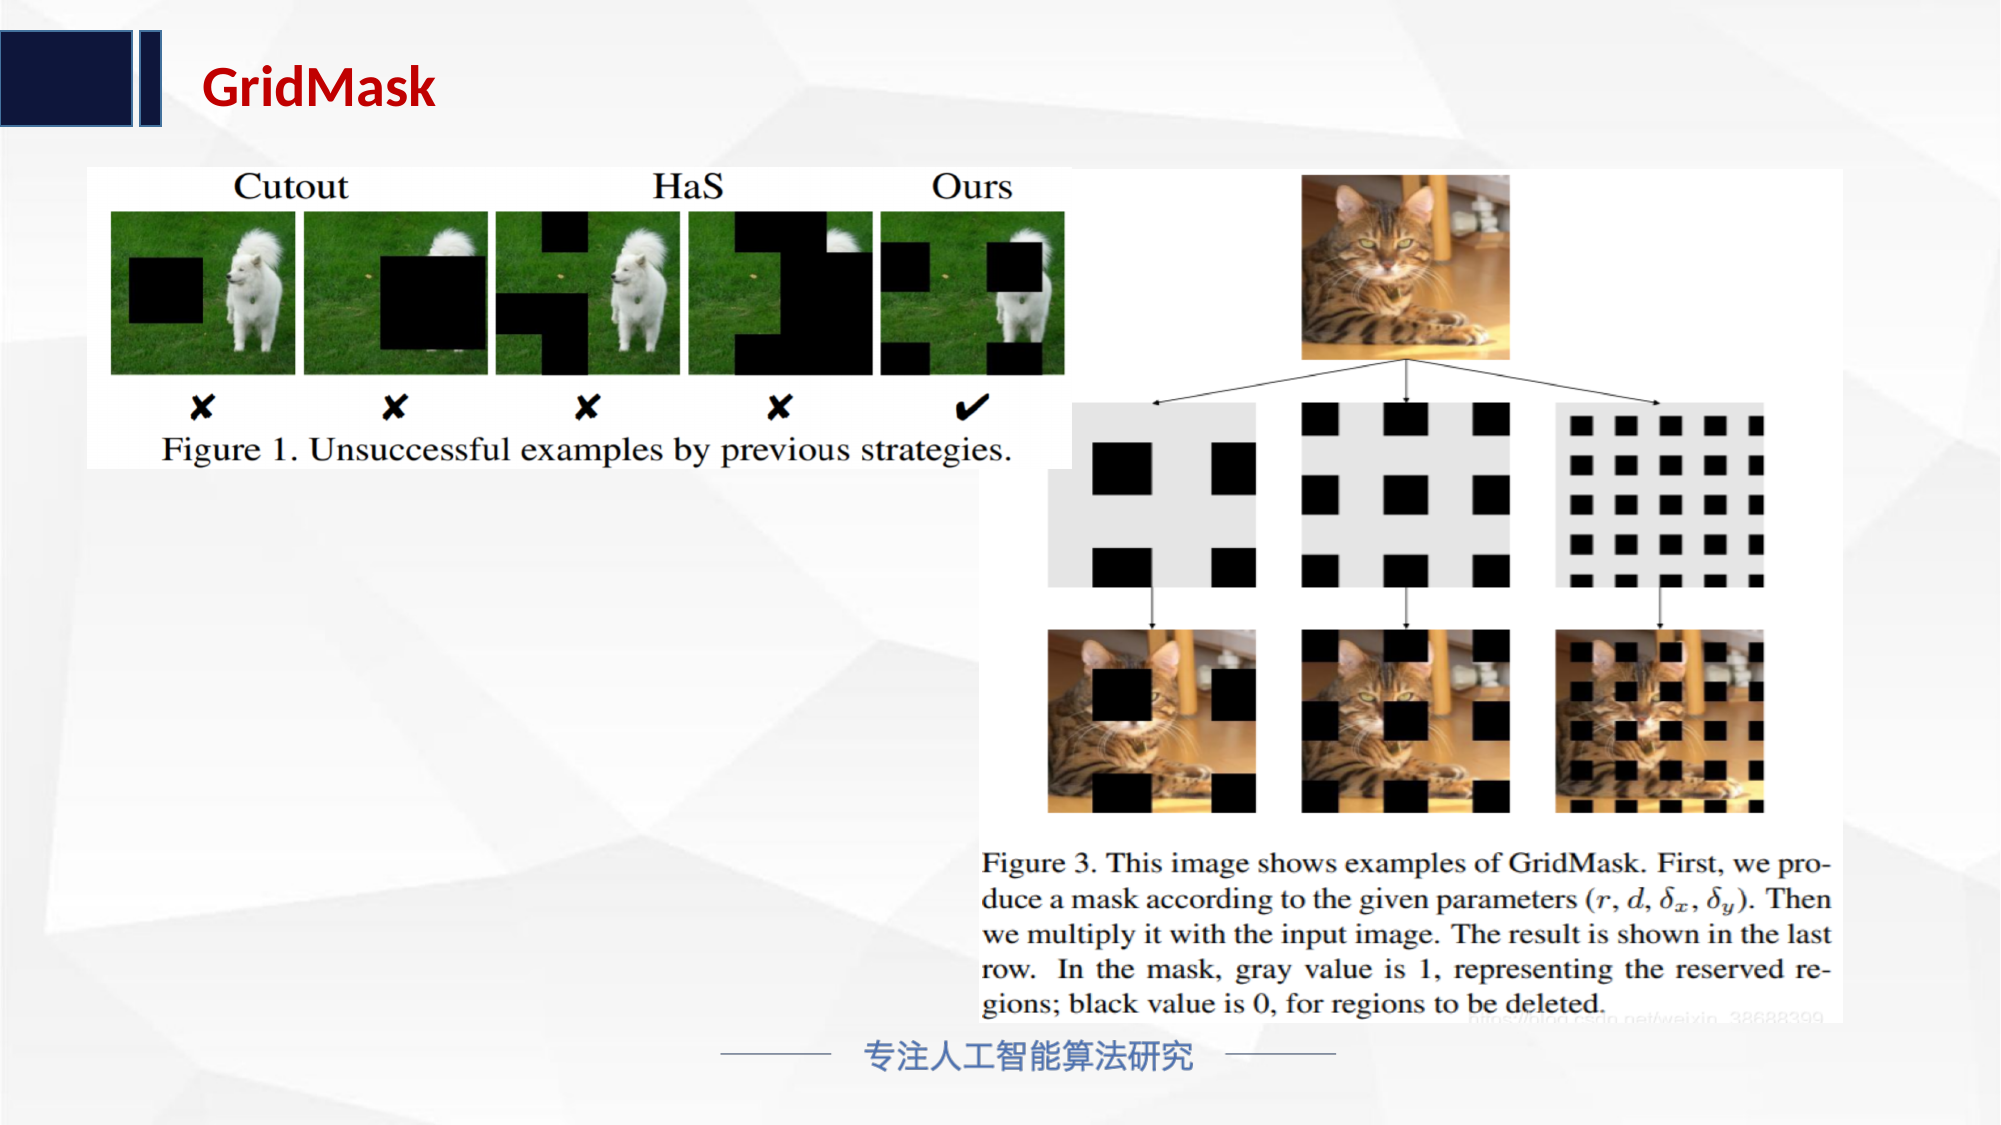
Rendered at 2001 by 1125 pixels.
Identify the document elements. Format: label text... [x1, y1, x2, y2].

text_box GridMask [188, 40, 980, 126]
picture [0, 0, 2001, 1125]
text_box [139, 30, 162, 127]
text_box [0, 30, 133, 127]
